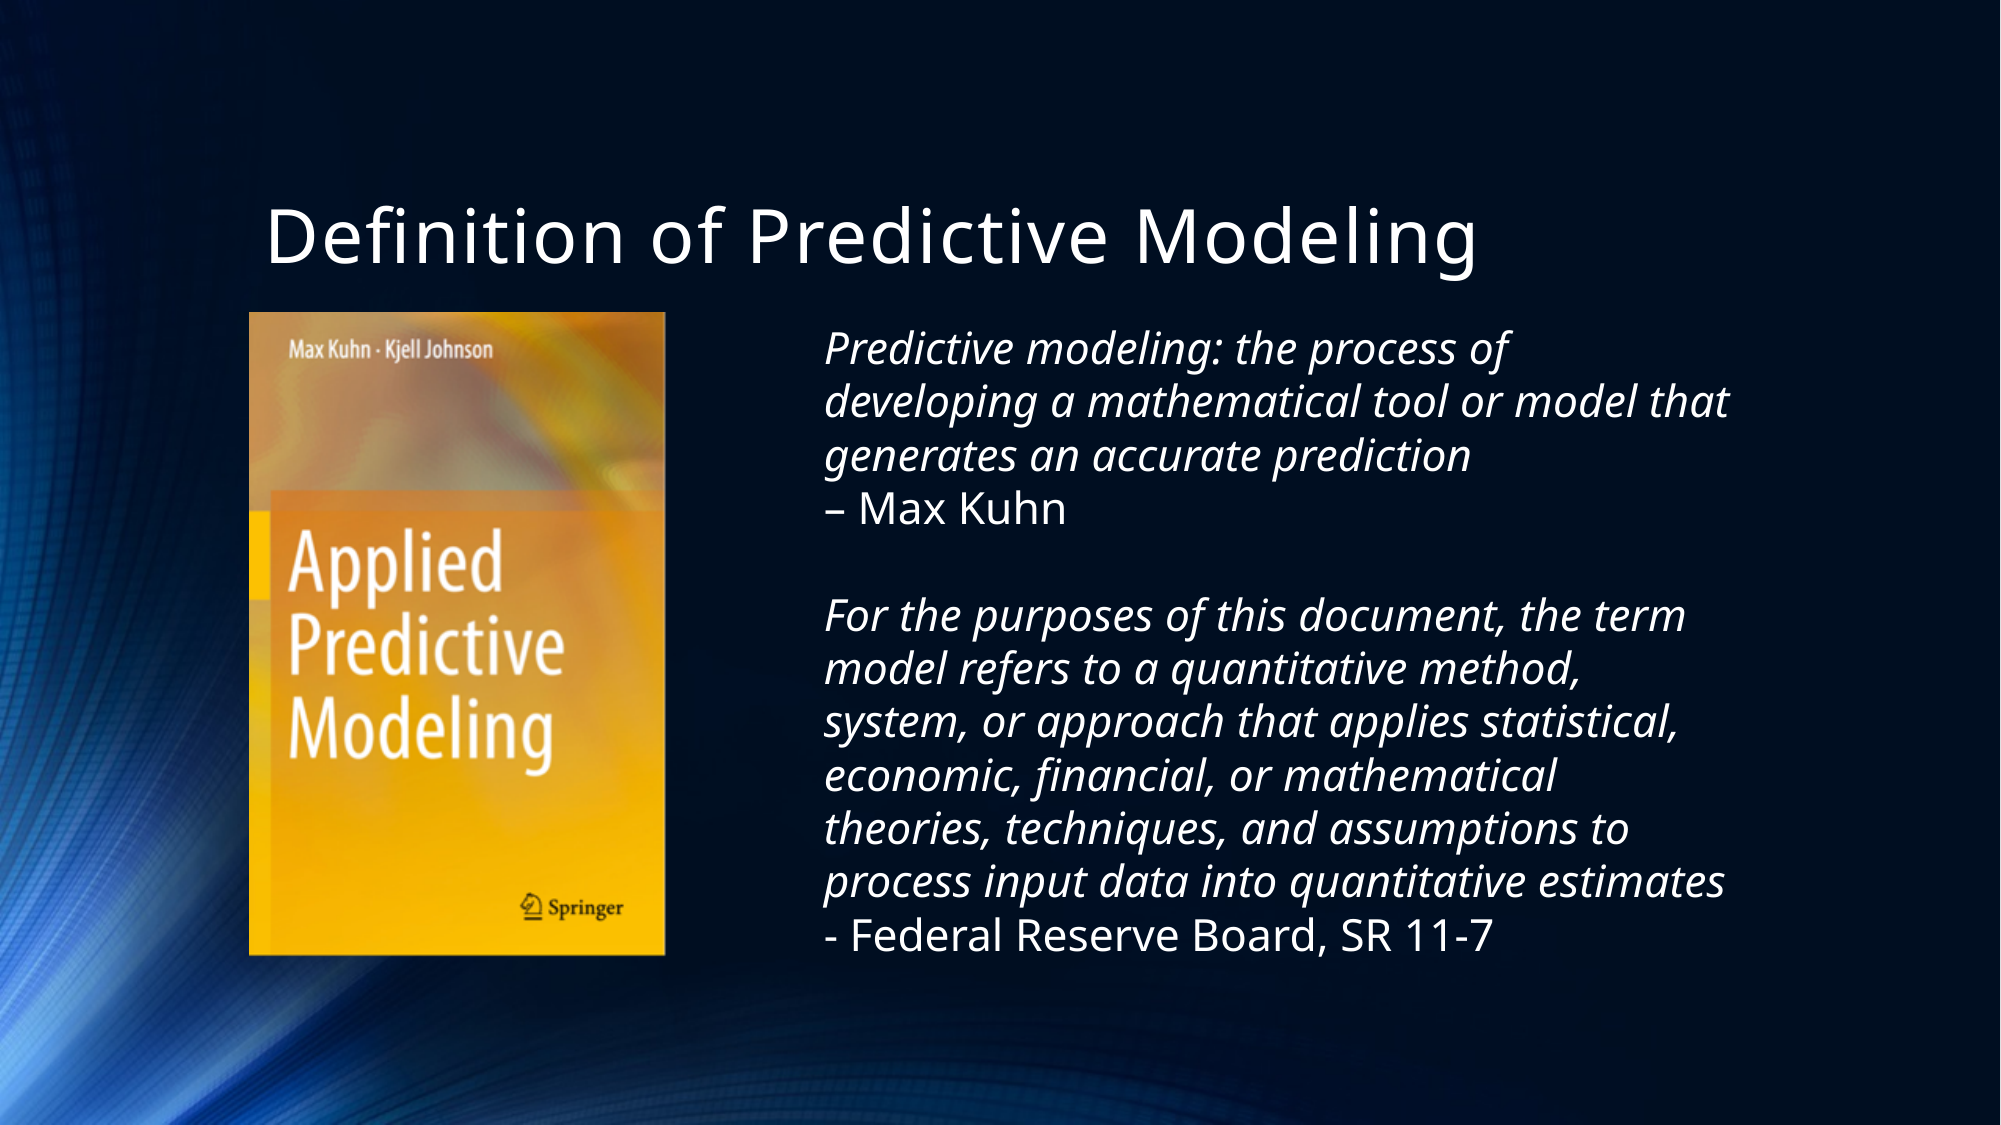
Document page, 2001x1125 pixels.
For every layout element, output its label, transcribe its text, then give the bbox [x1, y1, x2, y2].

picture [0, 0, 2001, 1125]
title Definition of Predictive Modeling [249, 62, 1751, 288]
list Predictive modeling: the process of developing a mathematical tool or model that generates an accurate prediction – Max Kuhn For the purposes of this document, the term model refers to a quantitative method, system, or approach that applies statistical, economic, financial, or mathematical theories, techniques, and assumptions to process input data into quantitative estimates - Federal Reserve Board, SR 11-7 [808, 312, 1749, 988]
